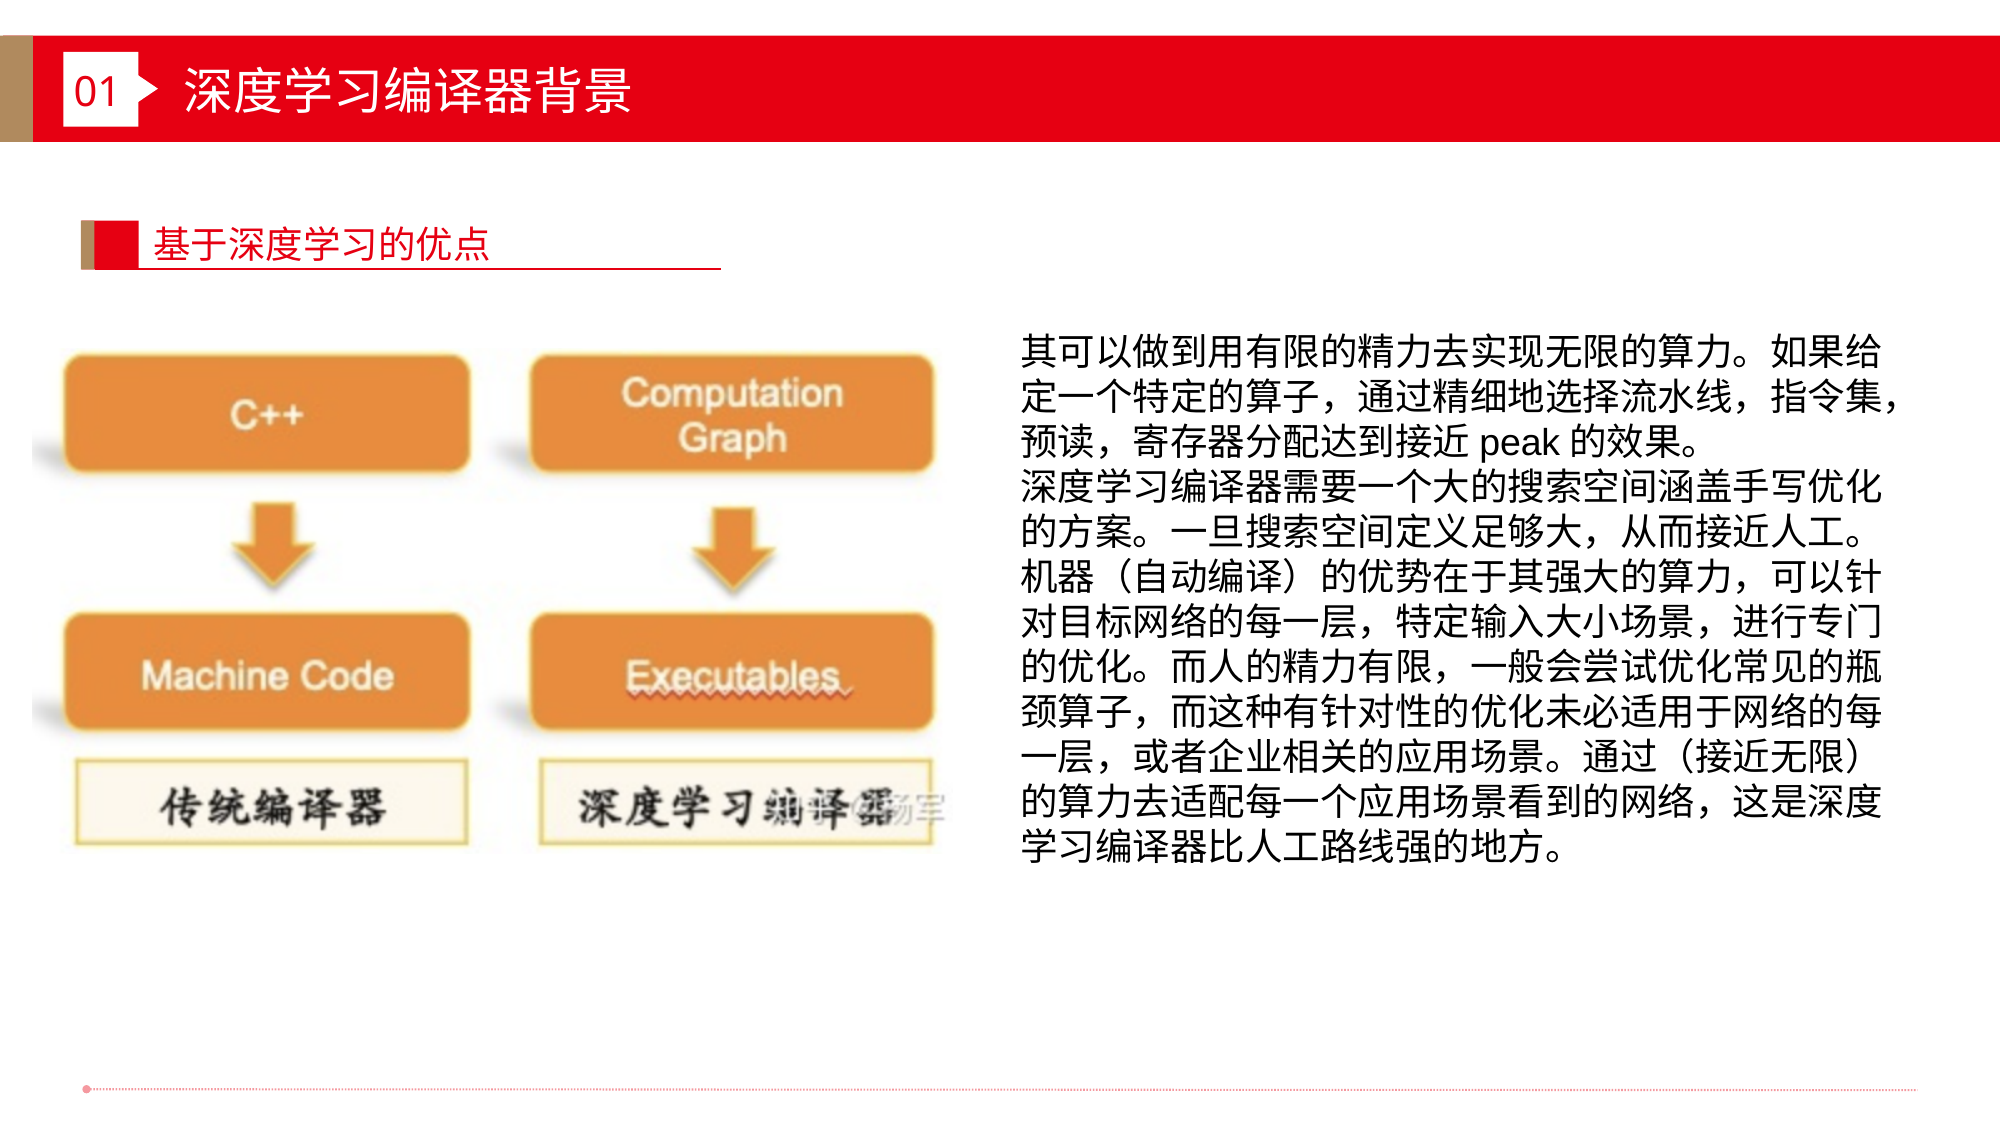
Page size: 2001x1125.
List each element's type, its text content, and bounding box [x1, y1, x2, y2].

text_box 其可以做到用有限的精力去实现无限的算力。如果给定一个特定的算子，通过精细地选择流水线，指令集，预读，寄存器分配达到接近peak的效果。 深度学习编译器需要一个大的搜索空间涵盖手写优化的方案。一旦搜索空间定义足够大，从而接近人工。机器（自动编译）的优势在于其强大的算力，可以针对目标网络的每一层，特定输入大小场景，进行专门的优化。而人的精力有限，一般会尝试优化常见的瓶颈算子，而这种有针对性的优化未必适用于网络的每一层，或者企业相关的应用场景。通过（接近无限）的算力去适配每一个应用场景看到的网络，这是深度学习编译器比人工路线强的地方。 [1005, 320, 1918, 876]
picture [32, 348, 953, 854]
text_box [85, 1052, 1918, 1098]
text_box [80, 213, 721, 274]
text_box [0, 35, 2000, 142]
